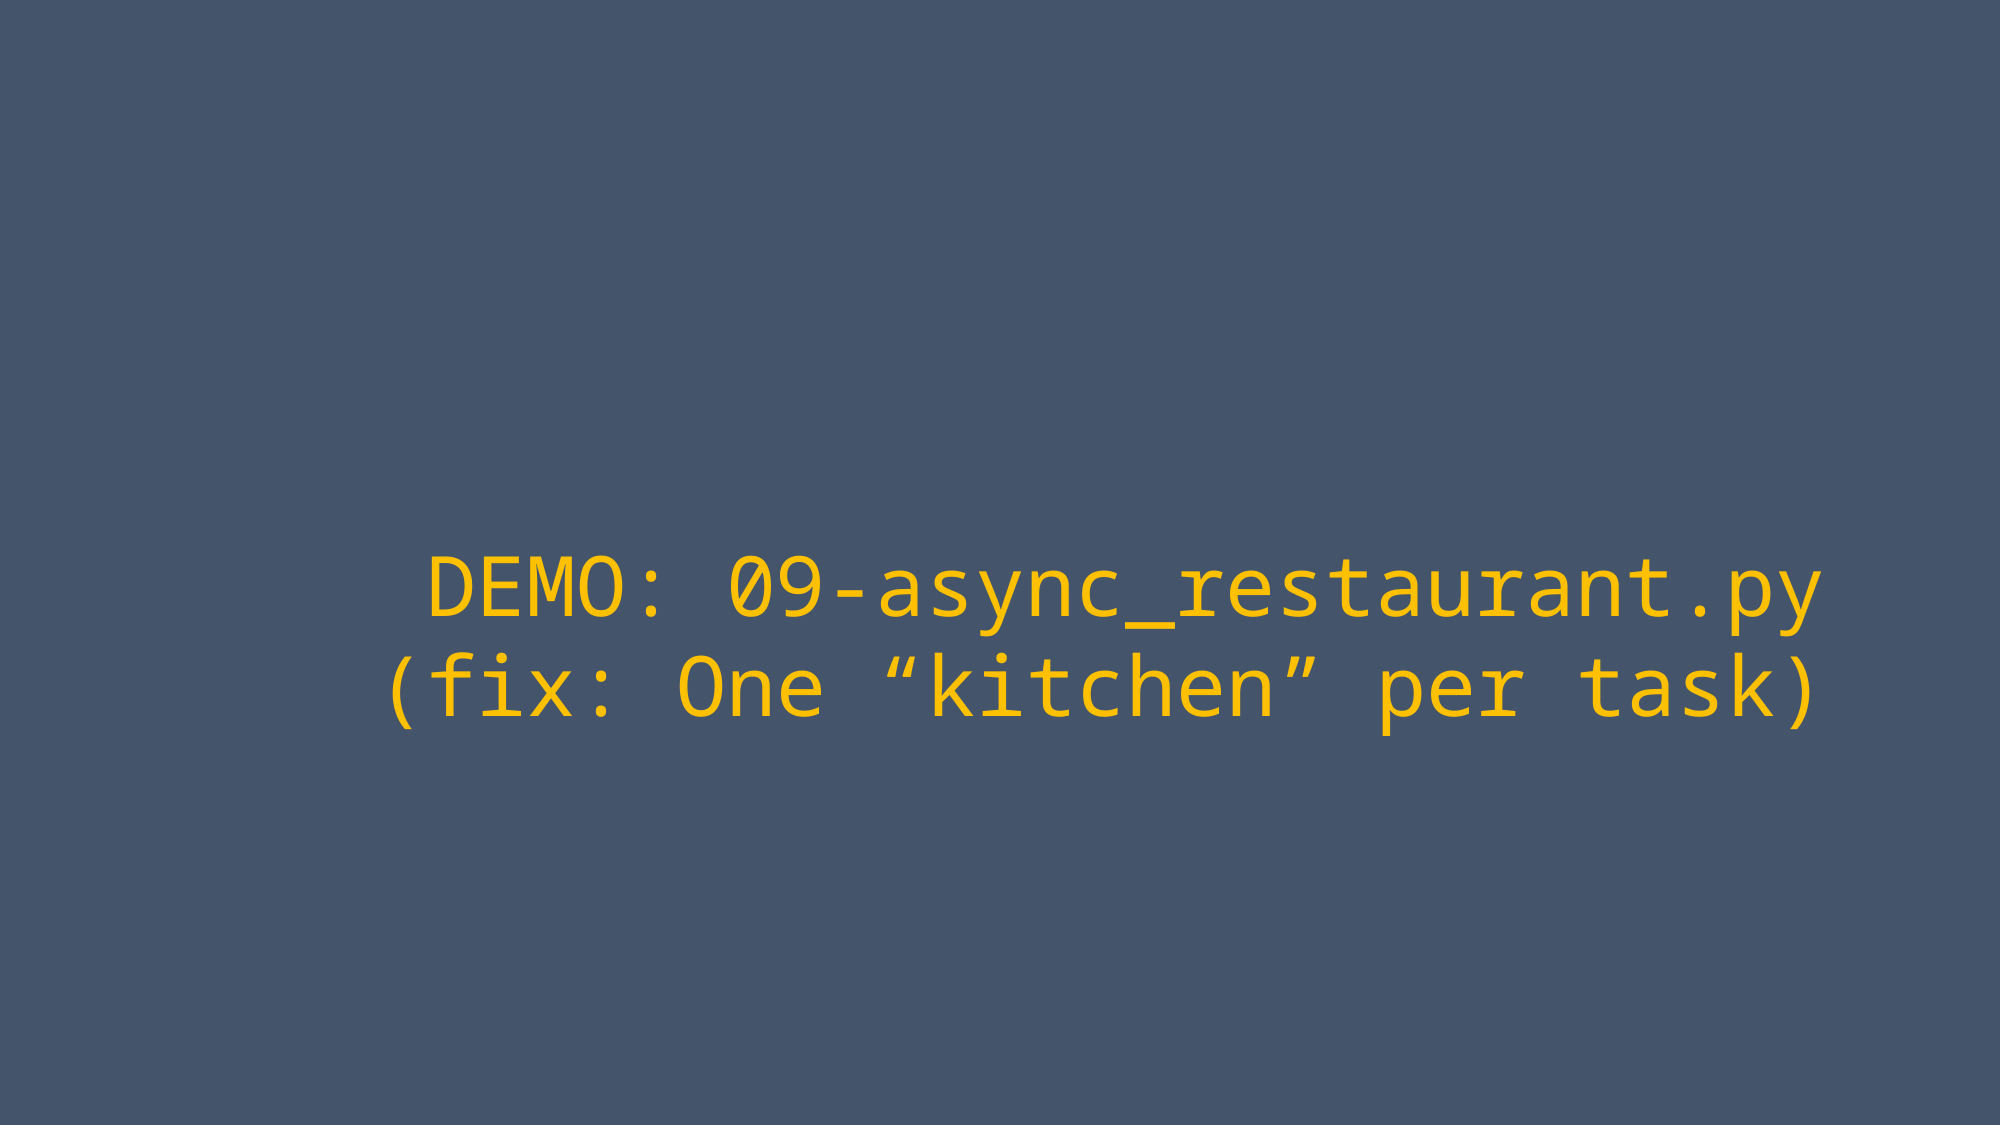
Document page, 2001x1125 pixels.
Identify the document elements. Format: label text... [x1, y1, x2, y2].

text_box DEMO: 09-async_restaurant.py (fix: One “kitchen” per task) [361, 525, 1841, 741]
